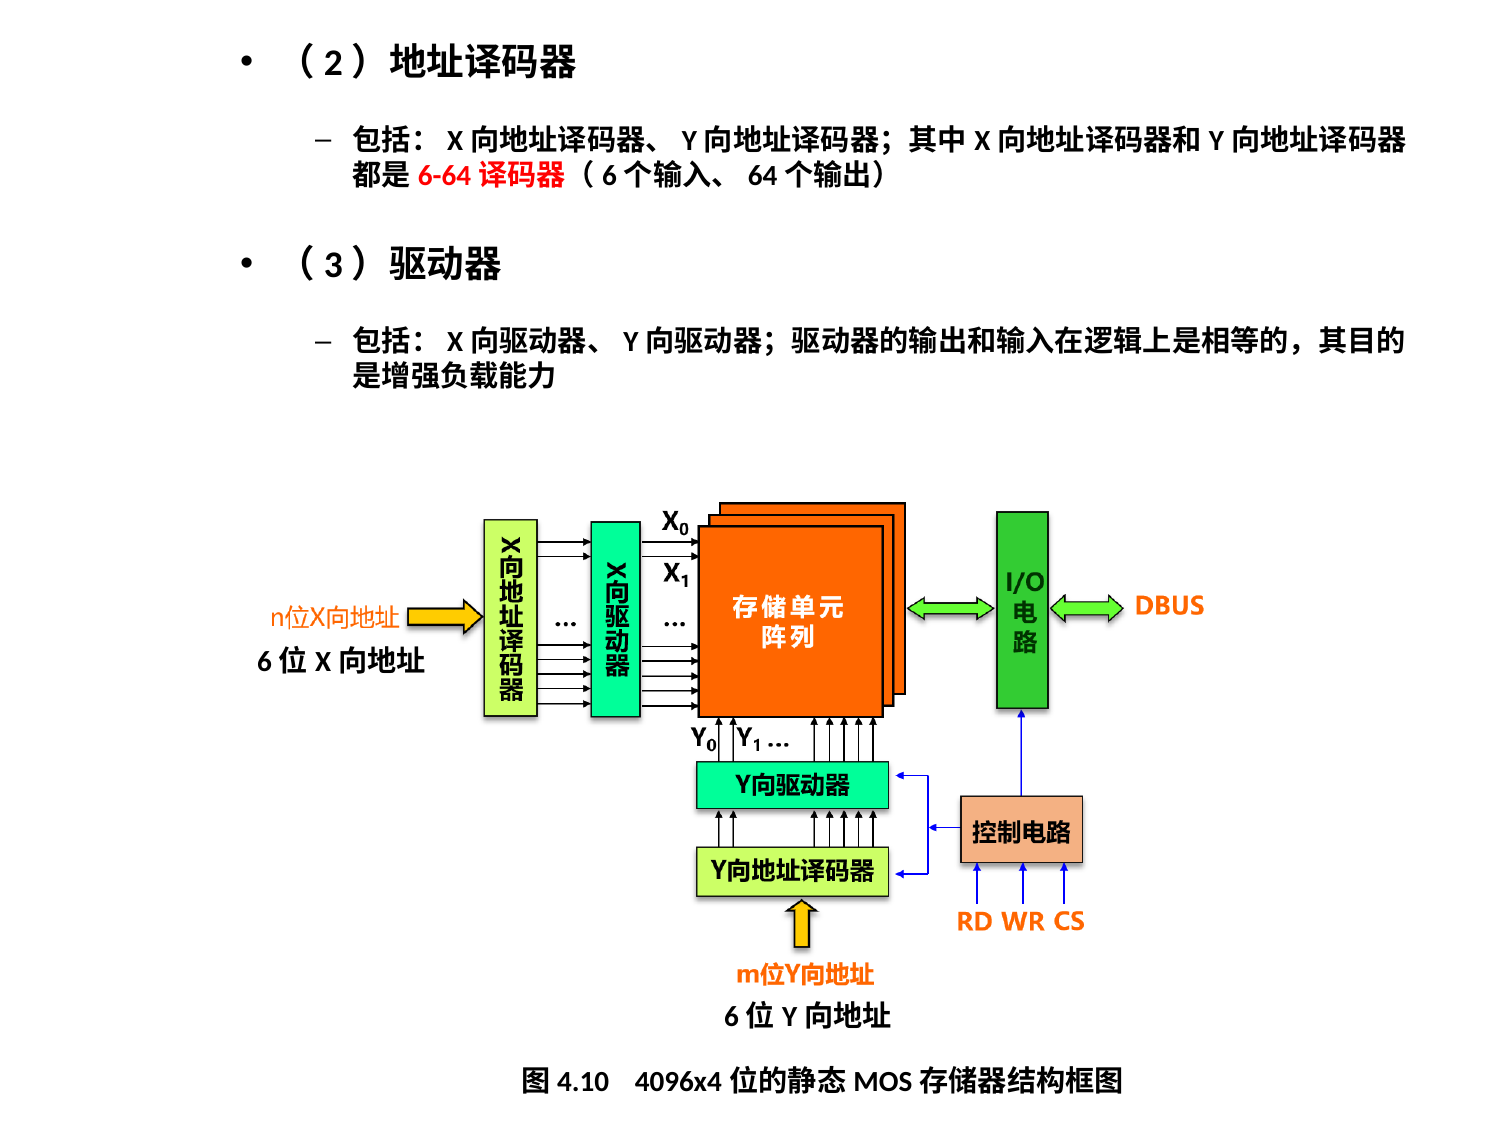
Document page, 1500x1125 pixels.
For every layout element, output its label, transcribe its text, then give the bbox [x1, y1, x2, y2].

text_box （2）地址译码器 包括：X向地址译码器、Y向地址译码器；其中X向地址译码器和Y向地址译码器都是6-64译码器（6个输入、64个输出） （3）驱动器 包括：X向驱动器、Y向驱动器；驱动器的输出和输入在逻辑上是相等的，其目的是增强负载能力 [74, 30, 1425, 774]
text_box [194, 455, 1254, 1041]
text_box 图4.10 4096x4位的静态MOS存储器结构框图 [506, 1055, 1139, 1105]
